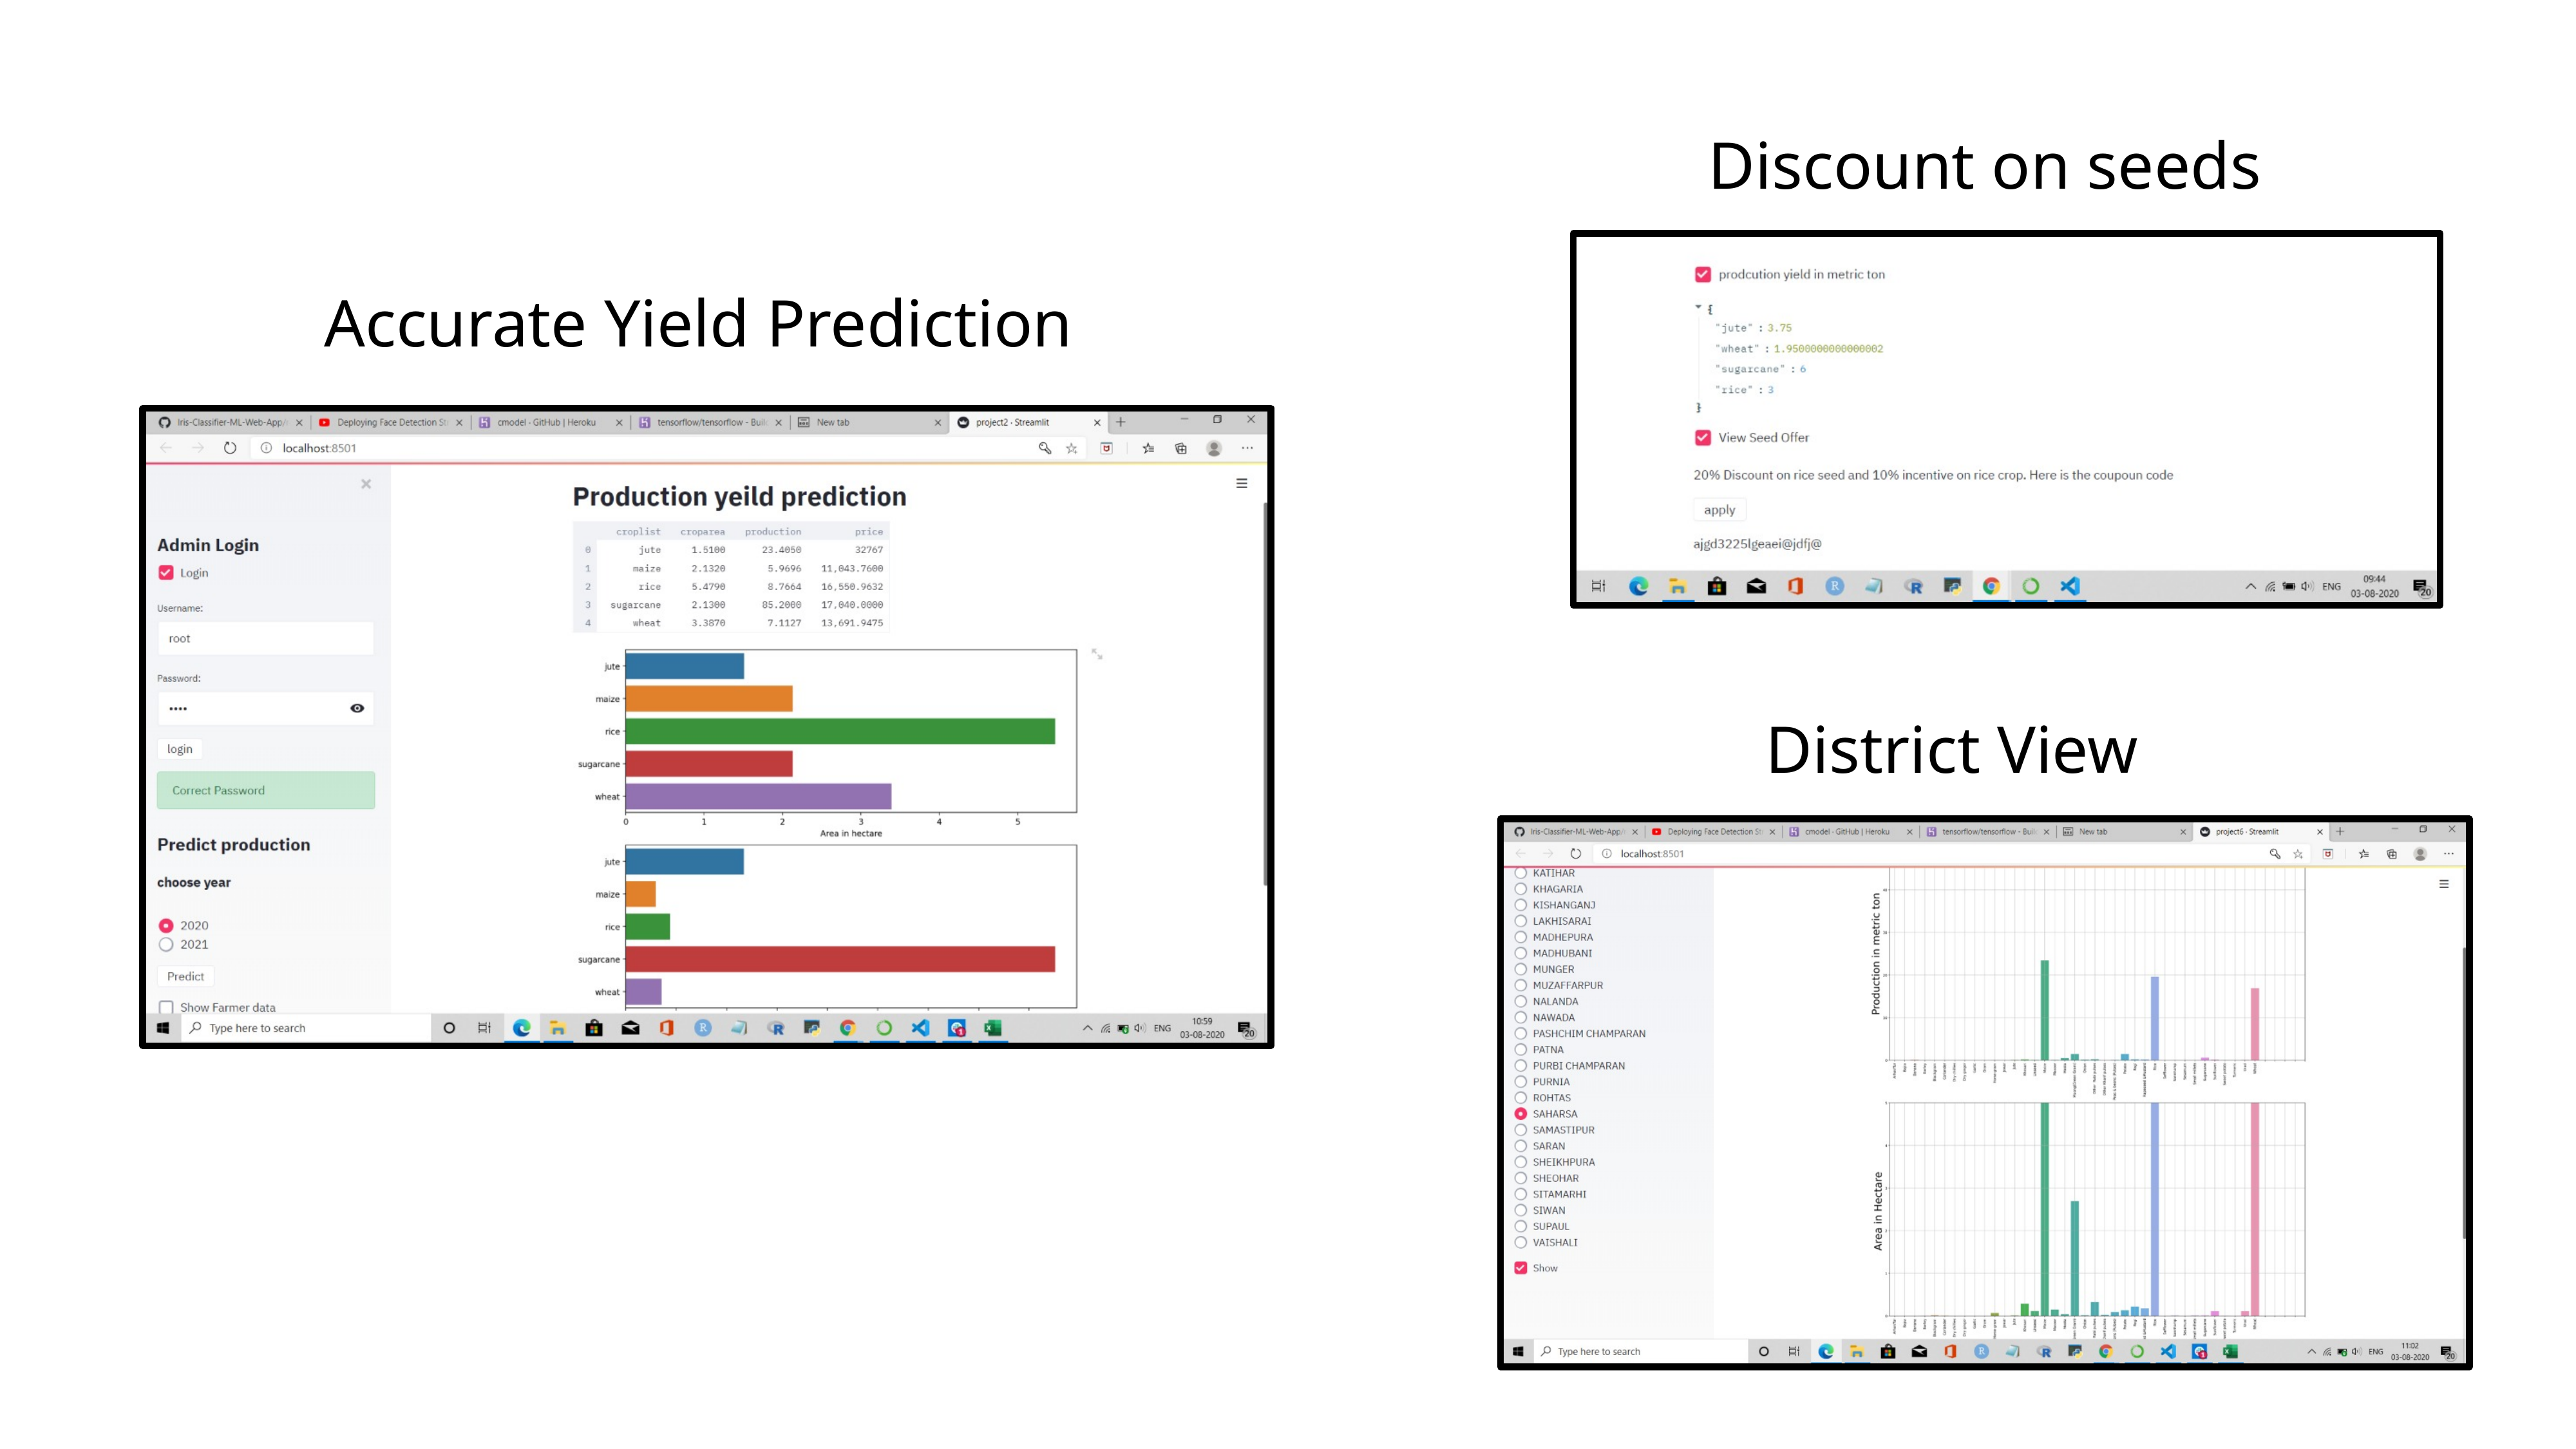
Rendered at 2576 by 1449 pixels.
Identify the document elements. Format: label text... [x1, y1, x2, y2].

text_box Discount on seeds [1703, 128, 2268, 209]
text_box Accurate Yield Prediction [318, 285, 1095, 366]
picture [1503, 822, 2467, 1364]
picture [1576, 236, 2438, 602]
text_box District View [1760, 712, 2144, 793]
picture [146, 411, 1268, 1043]
